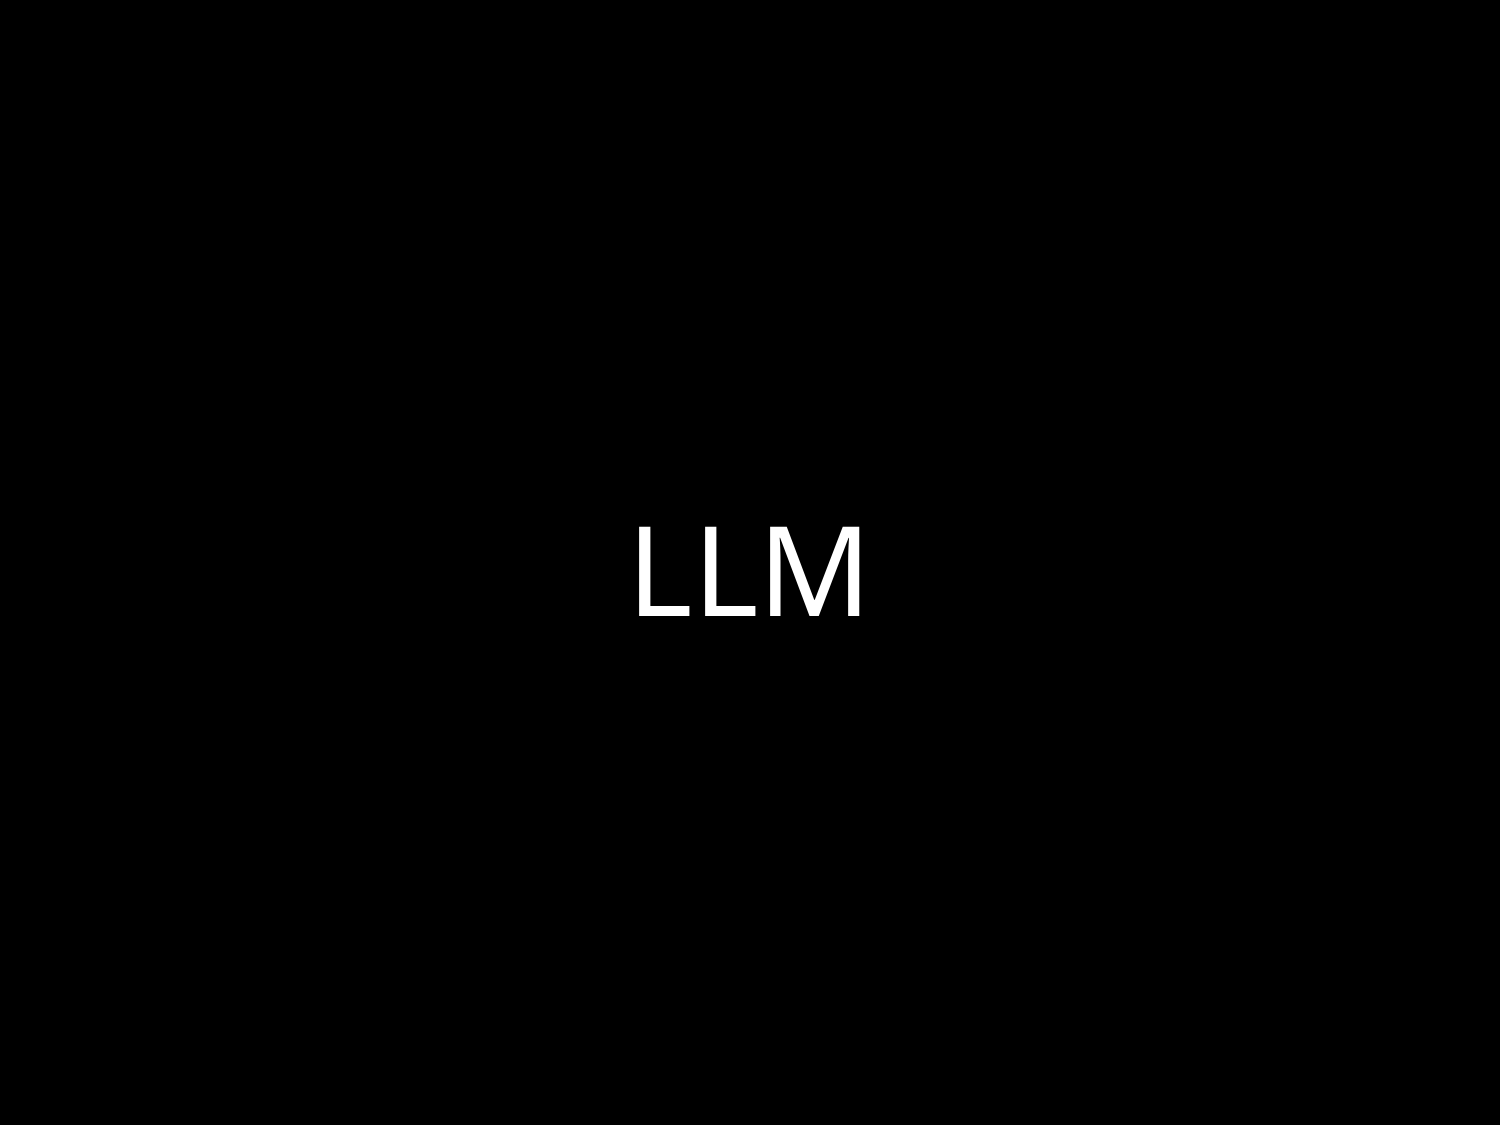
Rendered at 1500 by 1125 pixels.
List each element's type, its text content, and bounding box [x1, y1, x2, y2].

list LLM [0, 484, 1500, 586]
